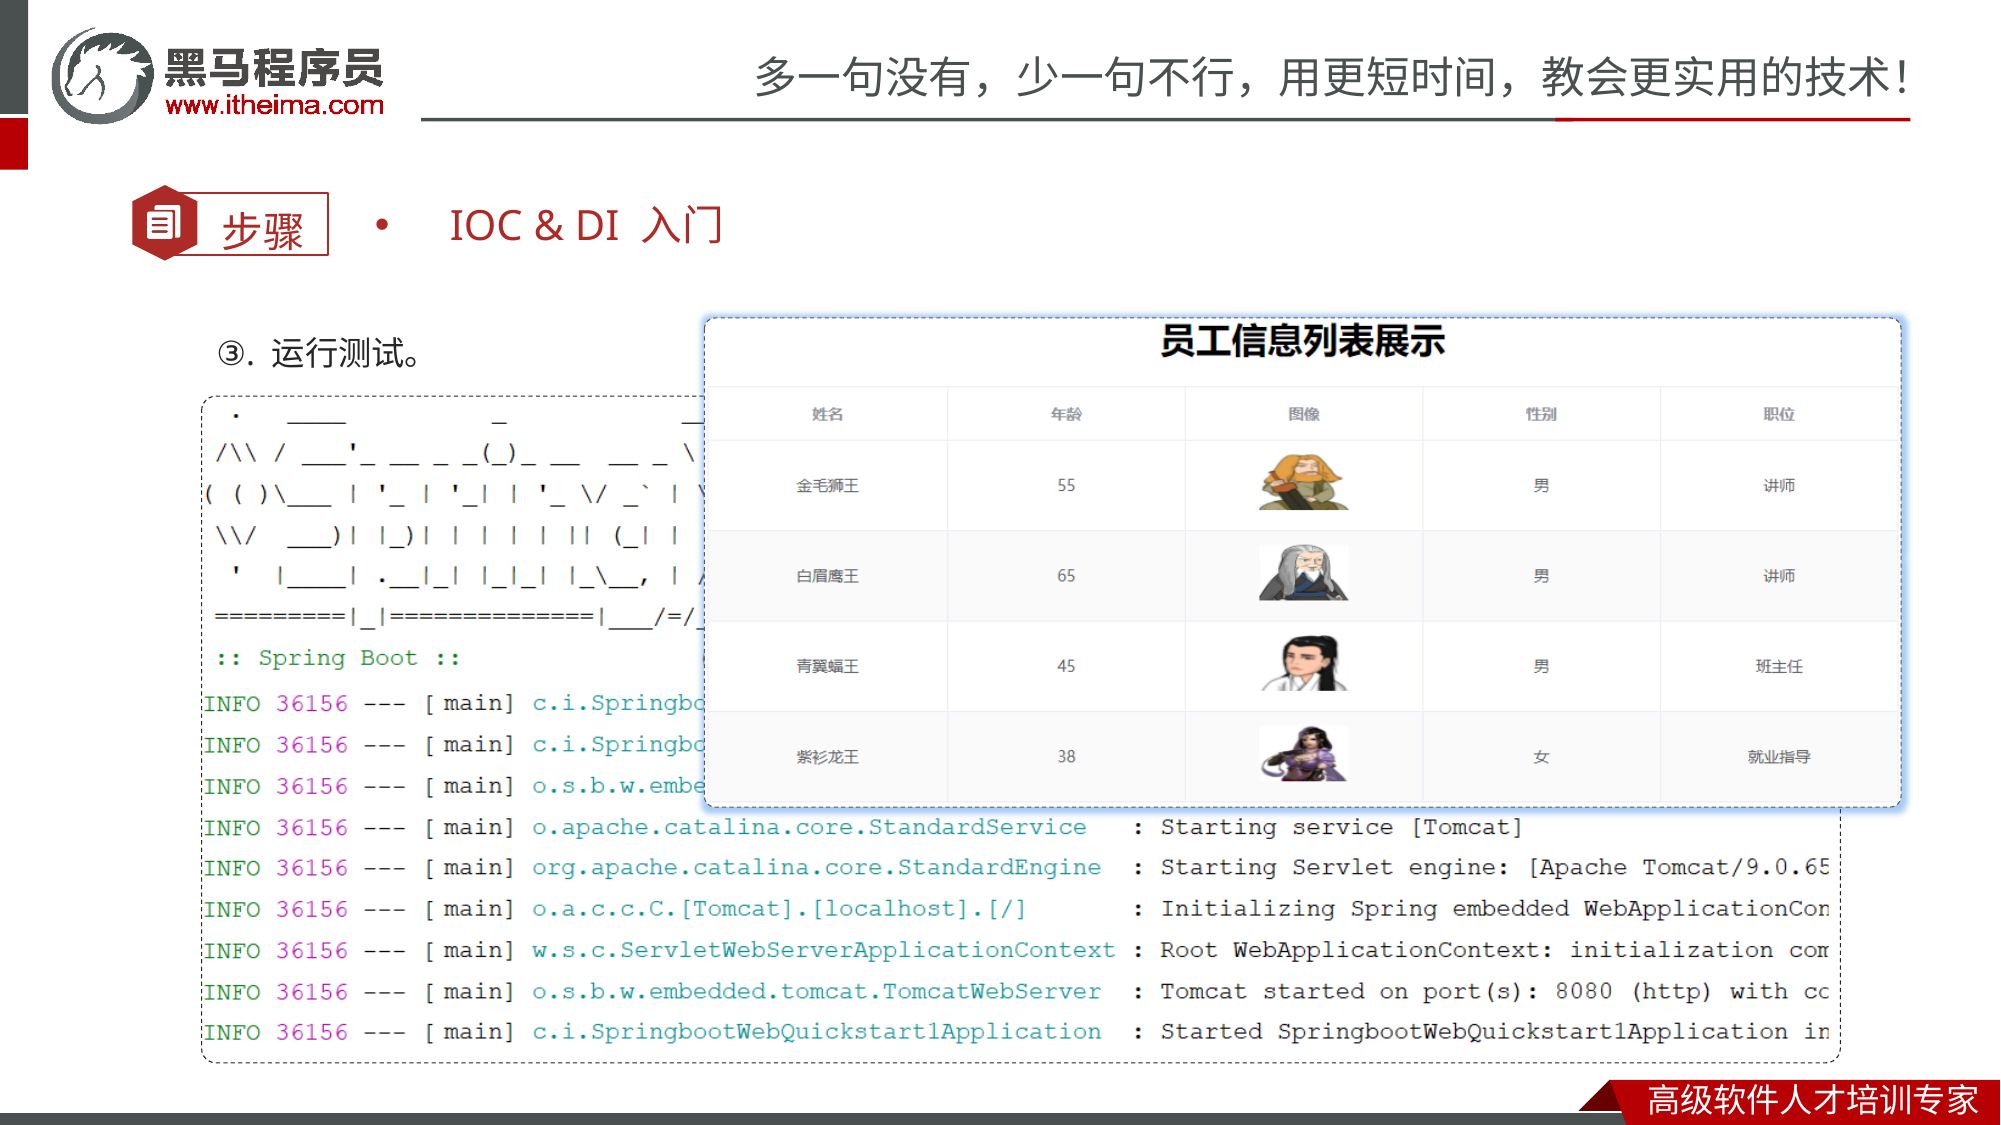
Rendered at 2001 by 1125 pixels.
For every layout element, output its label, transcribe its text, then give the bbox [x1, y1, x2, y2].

picture [50, 26, 384, 125]
picture [147, 205, 181, 239]
list ③. 运行测试。 [201, 284, 1714, 394]
list IOC & DI 入门 [360, 181, 1872, 267]
picture [201, 317, 1902, 1064]
